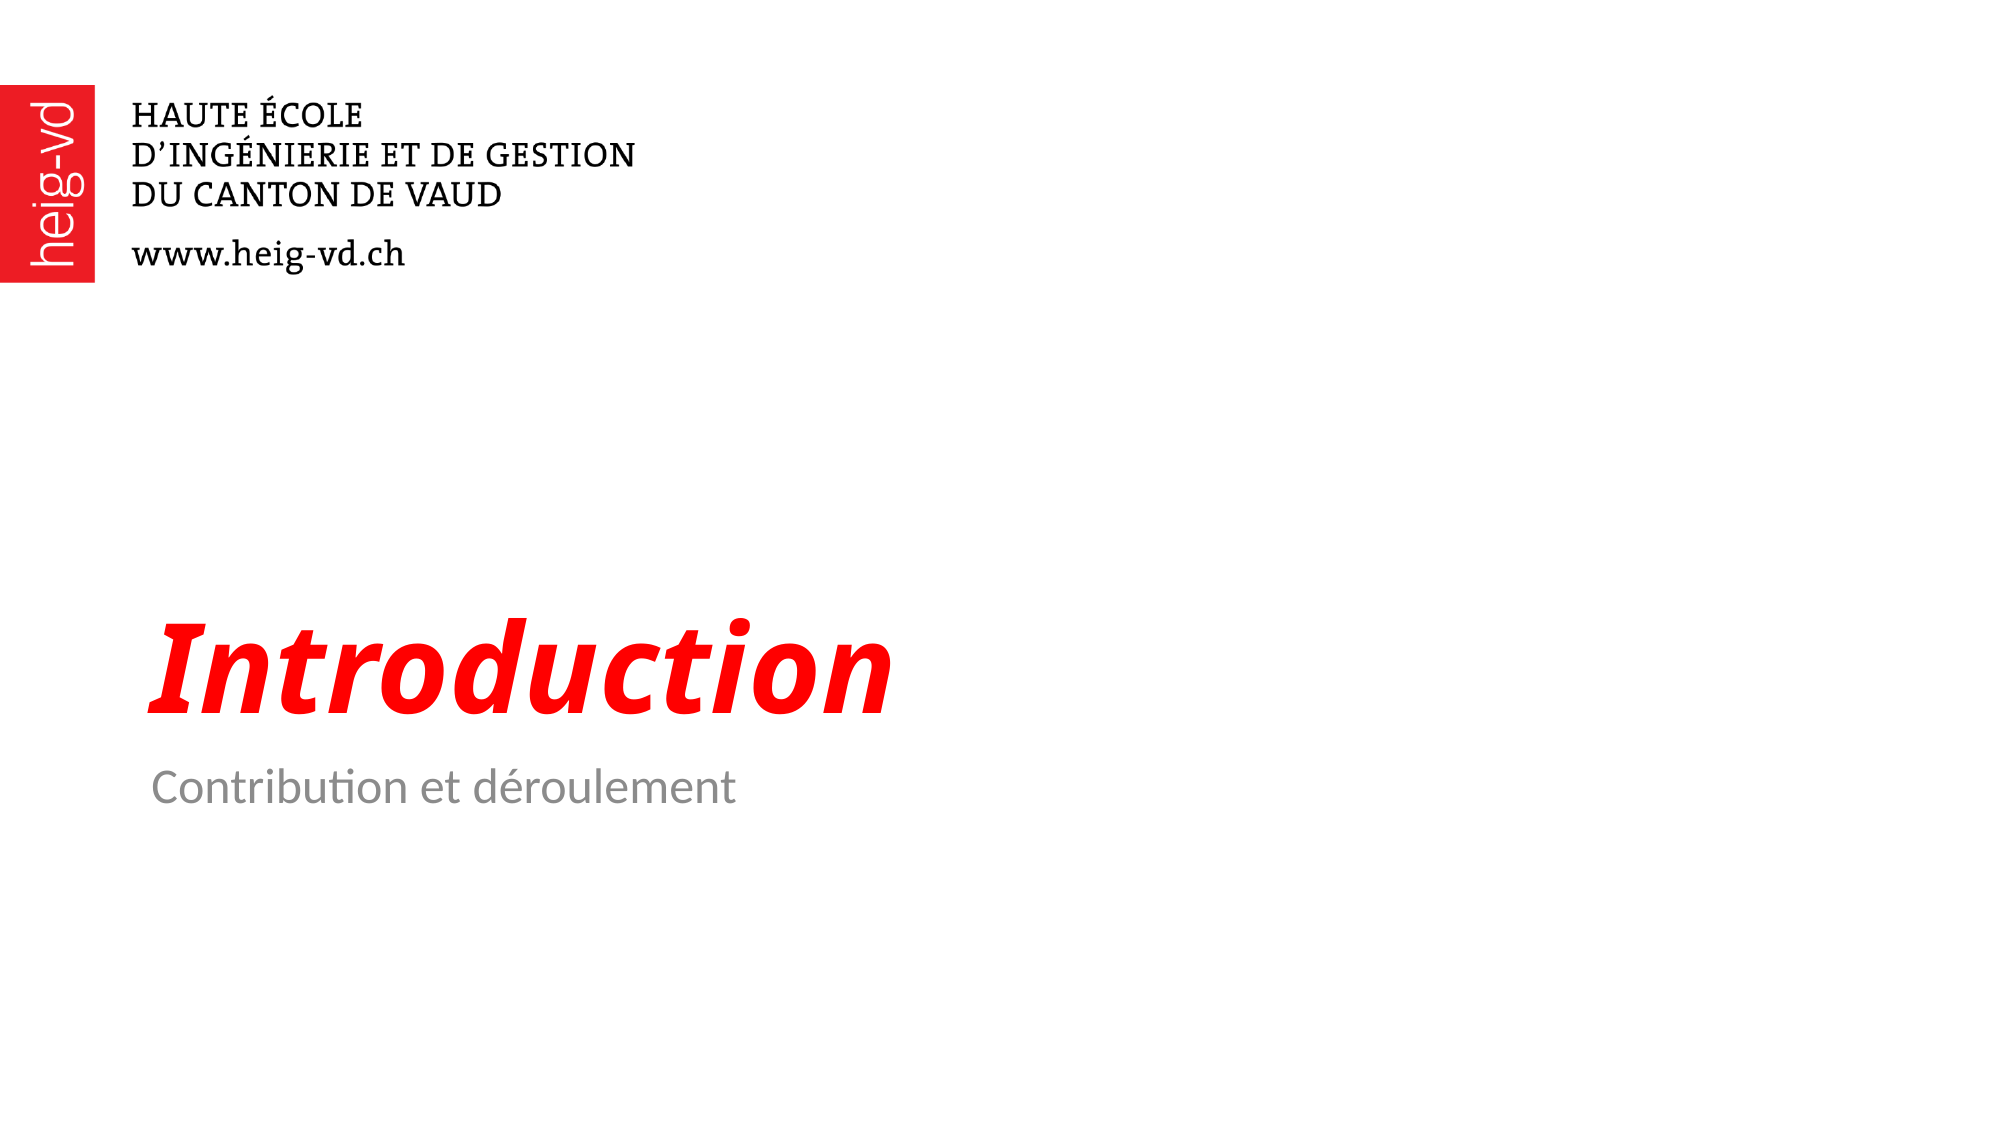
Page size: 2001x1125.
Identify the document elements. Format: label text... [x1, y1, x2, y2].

list Contribution et déroulement [136, 752, 1862, 999]
title Introduction [136, 280, 1862, 749]
picture [0, 85, 654, 283]
